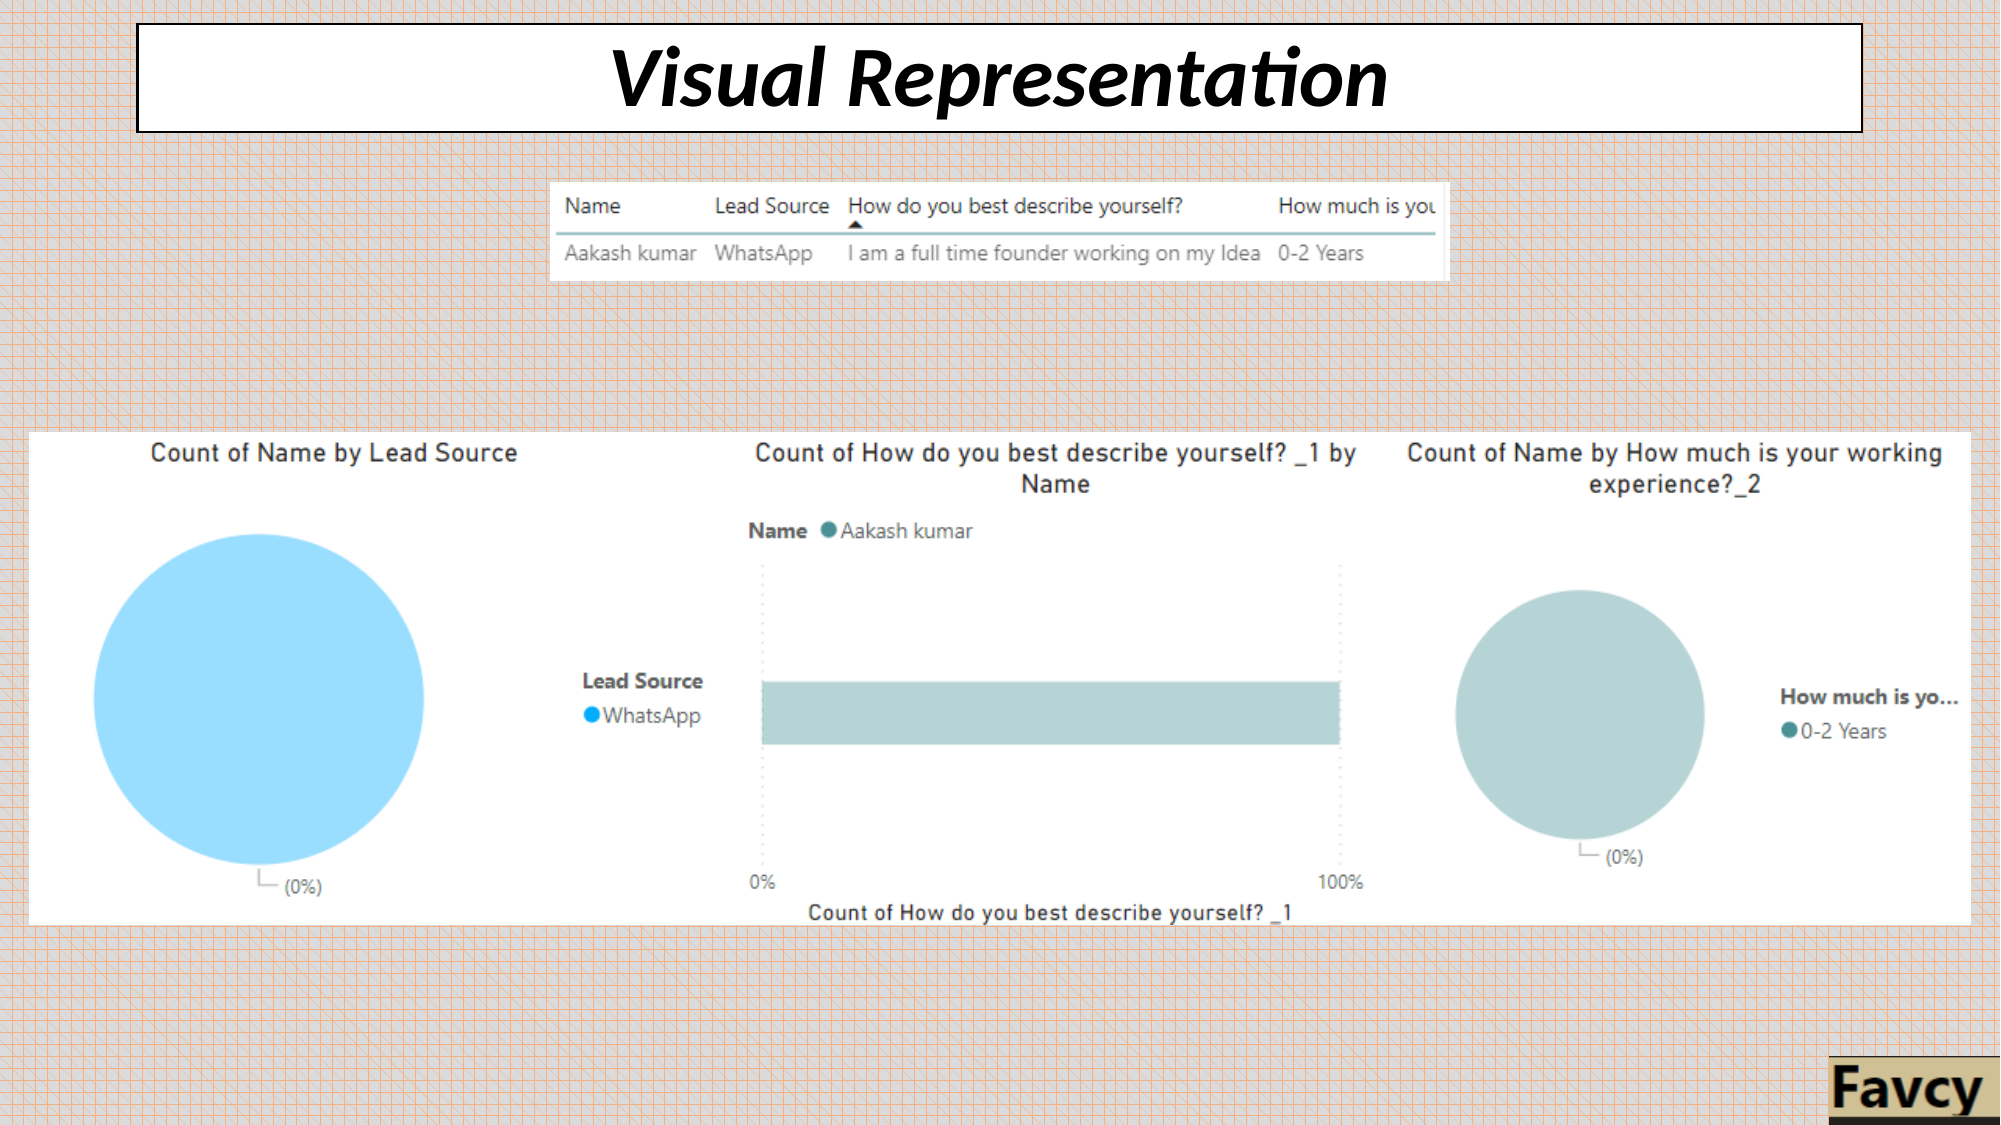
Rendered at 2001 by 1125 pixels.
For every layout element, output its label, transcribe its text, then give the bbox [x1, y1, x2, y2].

picture [1829, 1056, 2000, 1125]
title Visual Representation [136, 23, 1863, 133]
picture [29, 432, 1971, 925]
picture [550, 182, 1450, 282]
